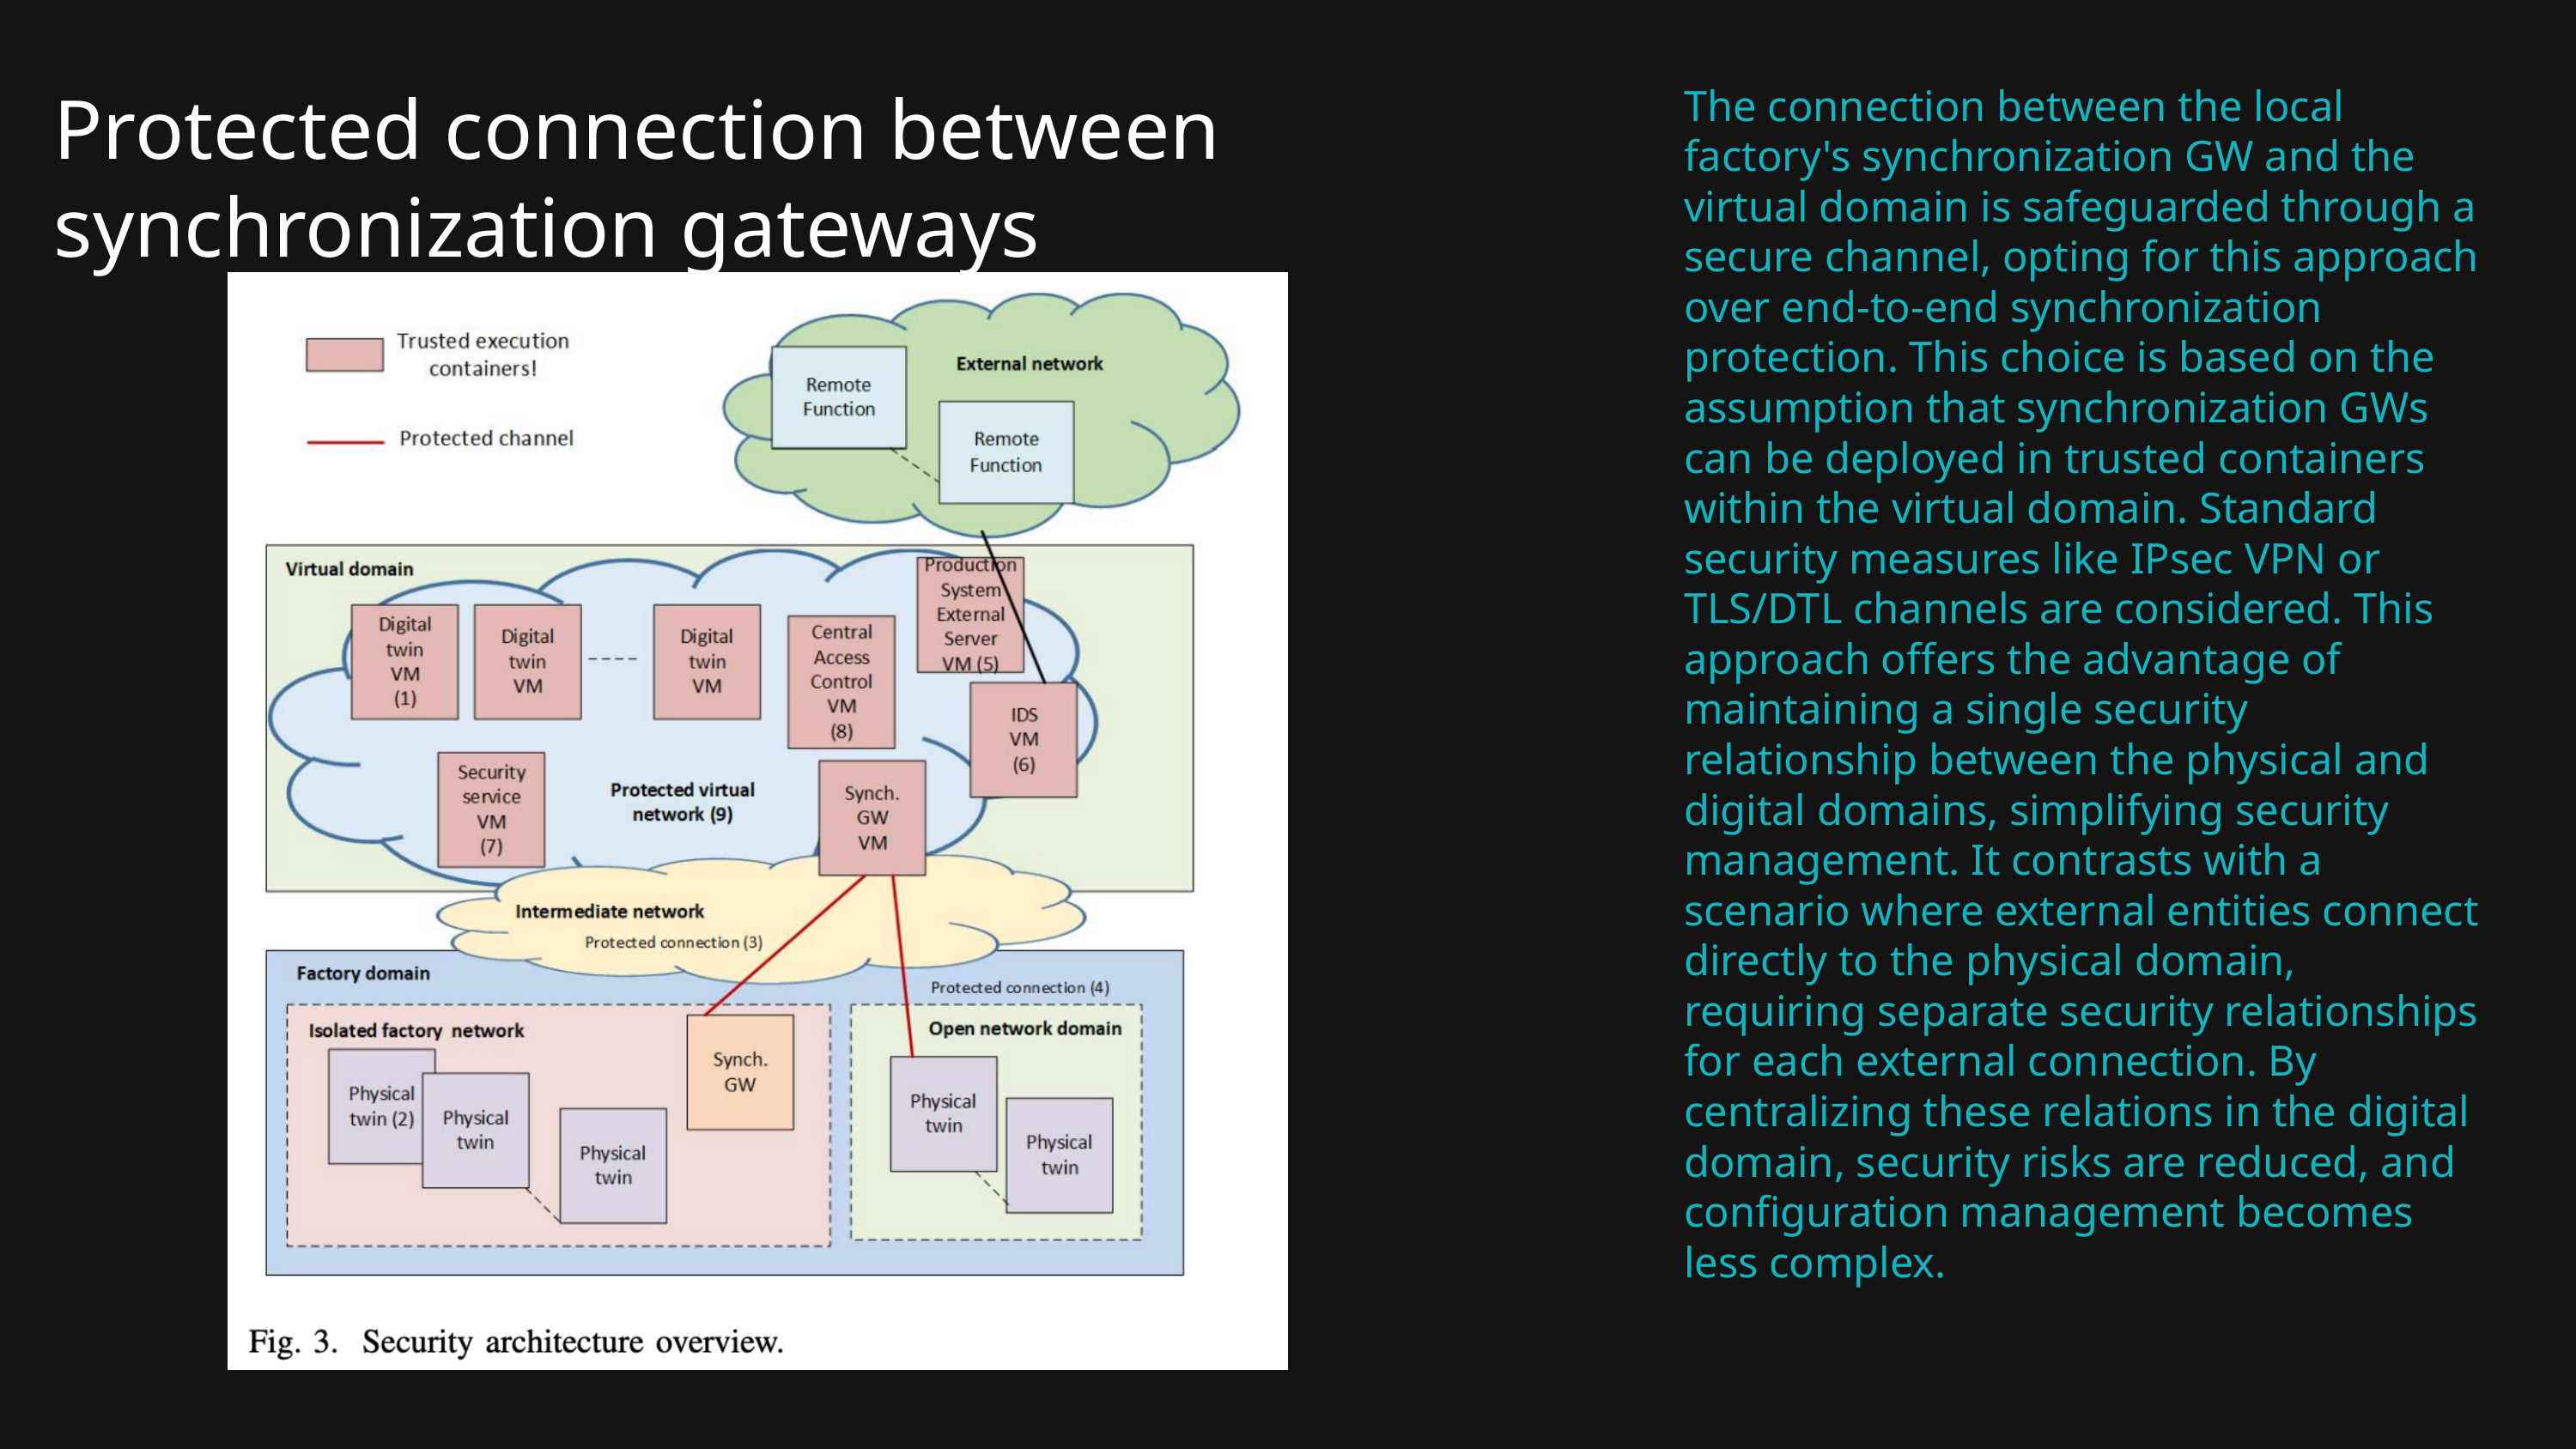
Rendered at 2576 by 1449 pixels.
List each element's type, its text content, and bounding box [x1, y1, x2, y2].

text_box The connection between the local factory's synchronization GW and the virtual domain is safeguarded through a secure channel, opting for this approach over end-to-end synchronization protection. This choice is based on the assumption that synchronization GWs can be deployed in trusted containers within the virtual domain. Standard security measures like IPsec VPN or TLS/DTL channels are considered. This approach offers the advantage of maintaining a single security relationship between the physical and digital domains, simplifying security management. It contrasts with a scenario where external entities connect directly to the physical domain, requiring separate security relationships for each external connection. By centralizing these relations in the digital domain, security risks are reduced, and configuration management becomes less complex. [1684, 79, 2480, 1287]
text_box [228, 272, 1289, 1370]
text_box Protected connection between synchronization gateways [53, 77, 1368, 274]
